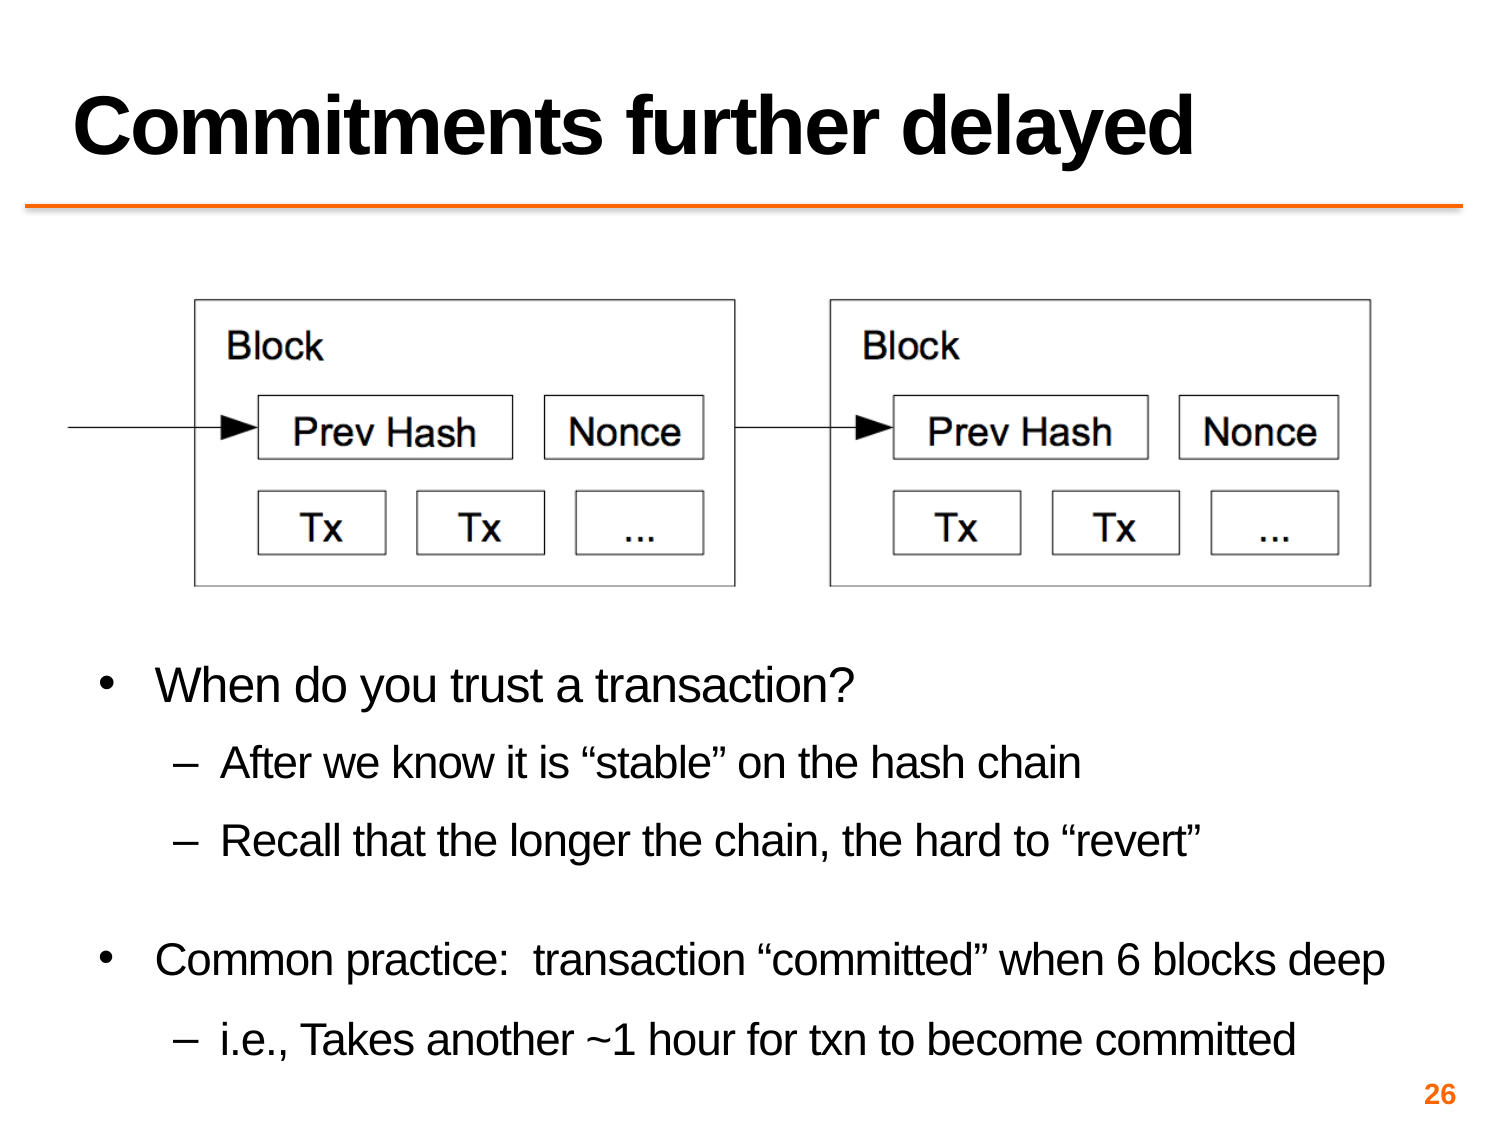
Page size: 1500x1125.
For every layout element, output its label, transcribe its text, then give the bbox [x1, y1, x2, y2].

list When do you trust a transaction? After we know it is “stable” on the hash chain Recall that the longer the chain, the hard to “revert” Common practice: transaction “committed” when 6 blocks deep i.e., Takes another ~1 hour for txn to become committed [92, 645, 1500, 1045]
title Commitments further delayed [57, 2, 1463, 178]
picture [57, 278, 1389, 608]
slide_number 26 [1112, 1074, 1463, 1110]
